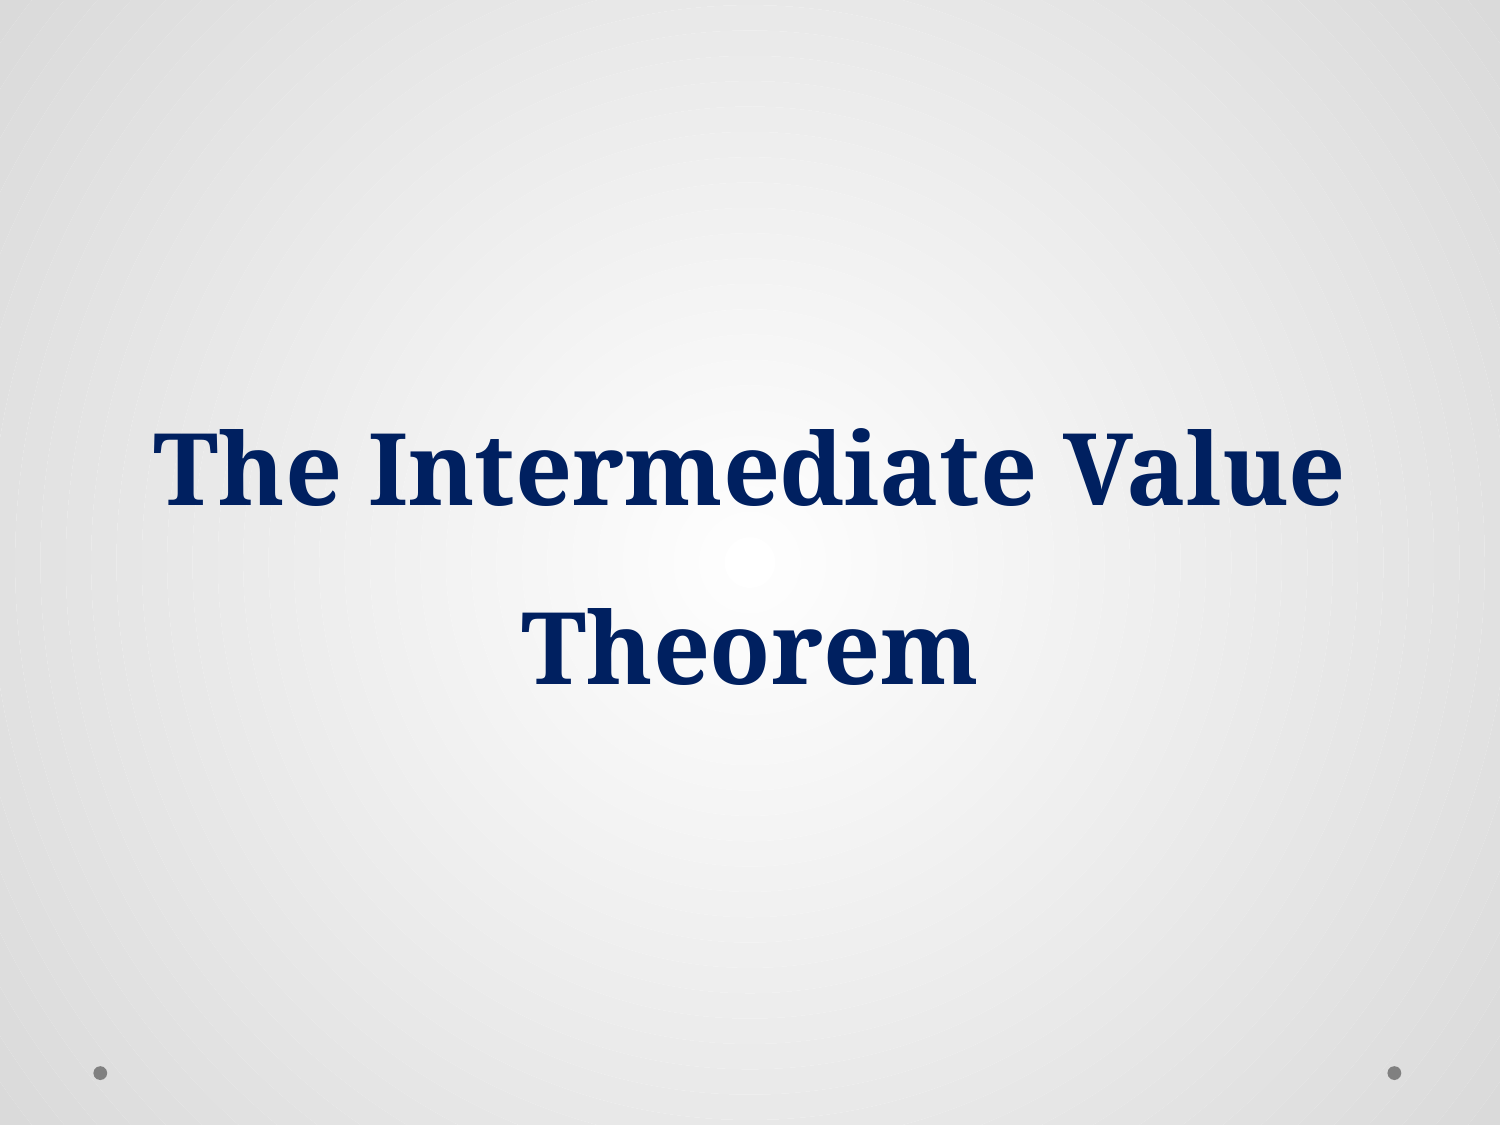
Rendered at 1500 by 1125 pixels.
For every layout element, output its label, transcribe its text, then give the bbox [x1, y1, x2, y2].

text_box The Intermediate Value Theorem [0, 376, 1500, 713]
